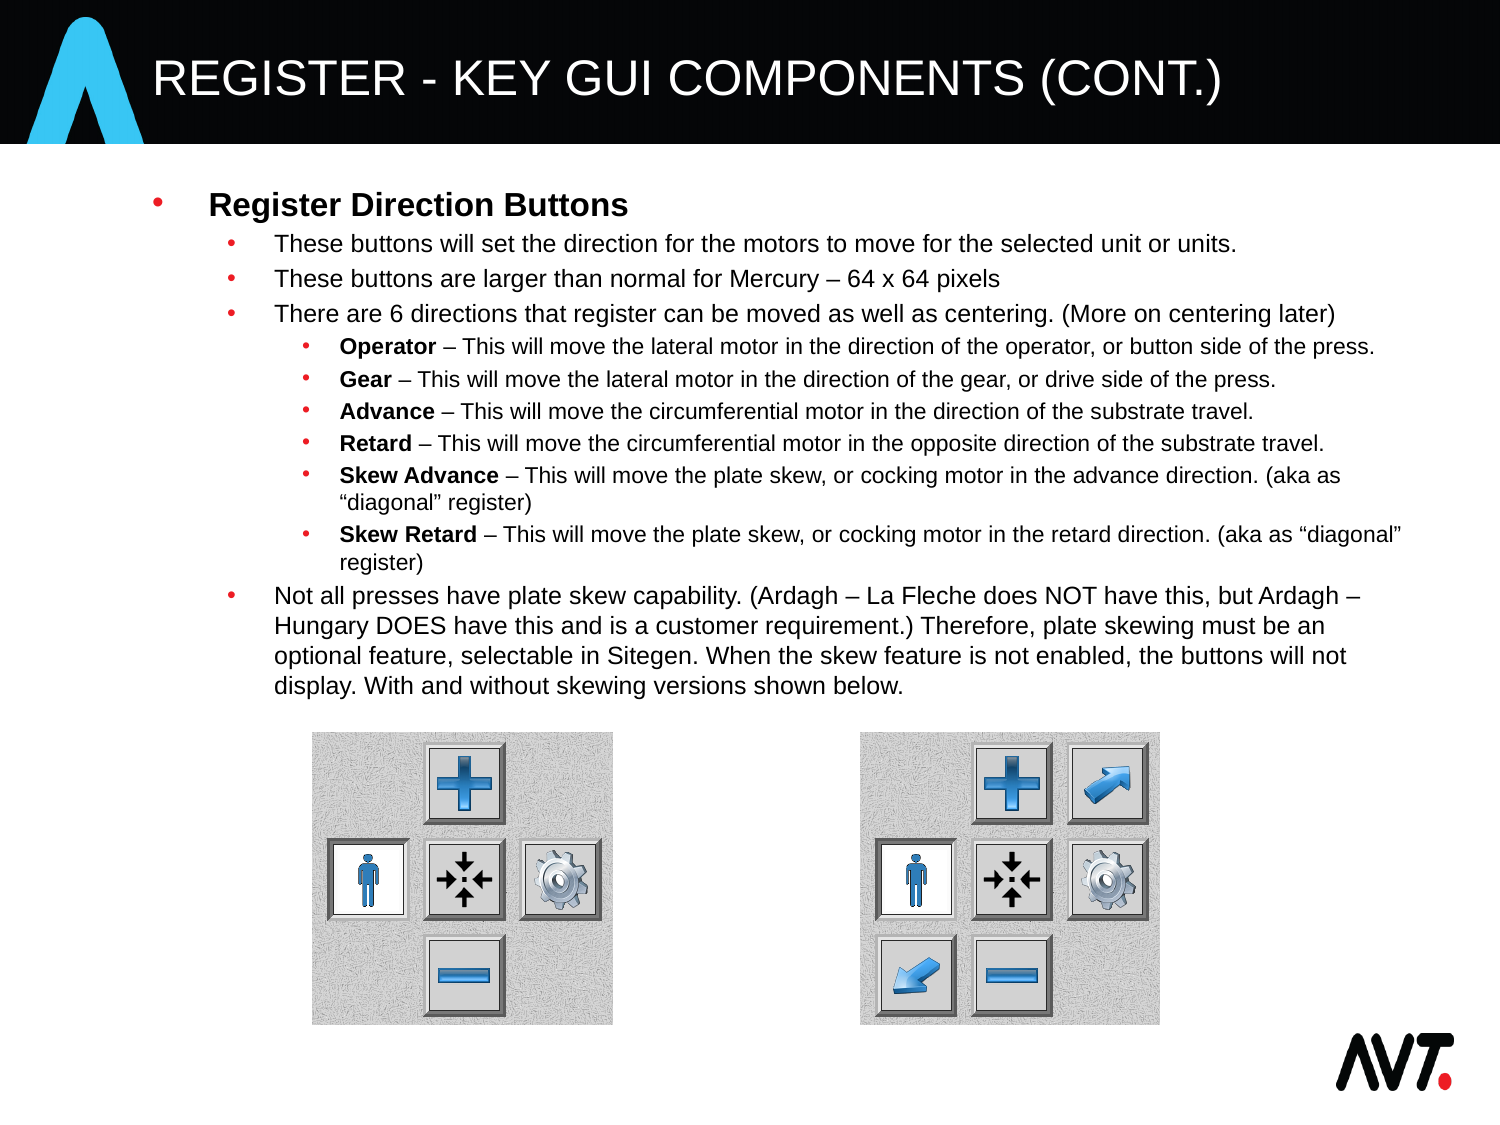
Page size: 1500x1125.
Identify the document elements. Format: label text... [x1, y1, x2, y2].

list Register Direction Buttons These buttons will set the direction for the motors to move for the selected unit or units. These buttons are larger than normal for Mercury – 64 x 64 pixels There are 6 directions that register can be moved as well as centering. (More on centering later) Operator – This will move the lateral motor in the direction of the operator, or button side of the press. Gear – This will move the lateral motor in the direction of the gear, or drive side of the press. Advance – This will move the circumferential motor in the direction of the substrate travel. Retard – This will move the circumferential motor in the opposite direction of the substrate travel. Skew Advance – This will move the plate skew, or cocking motor in the advance direction. (aka as “diagonal” register) Skew Retard – This will move the plate skew, or cocking motor in the retard direction. (aka as “diagonal” register) Not all presses have plate skew capability. (Ardagh – La Fleche does NOT have this, but Ardagh – Hungary DOES have this and is a customer requirement.) Therefore, plate skewing must be an optional feature, selectable in Sitegen. When the skew feature is not enabled, the buttons will not display. With and without skewing versions shown below. [137, 175, 1425, 1029]
picture [0, 0, 1500, 144]
title Register - KEY GUI COMPONENTS (cont.) [137, 37, 1425, 113]
picture [312, 732, 613, 1026]
picture [1336, 1033, 1454, 1091]
picture [859, 732, 1161, 1026]
